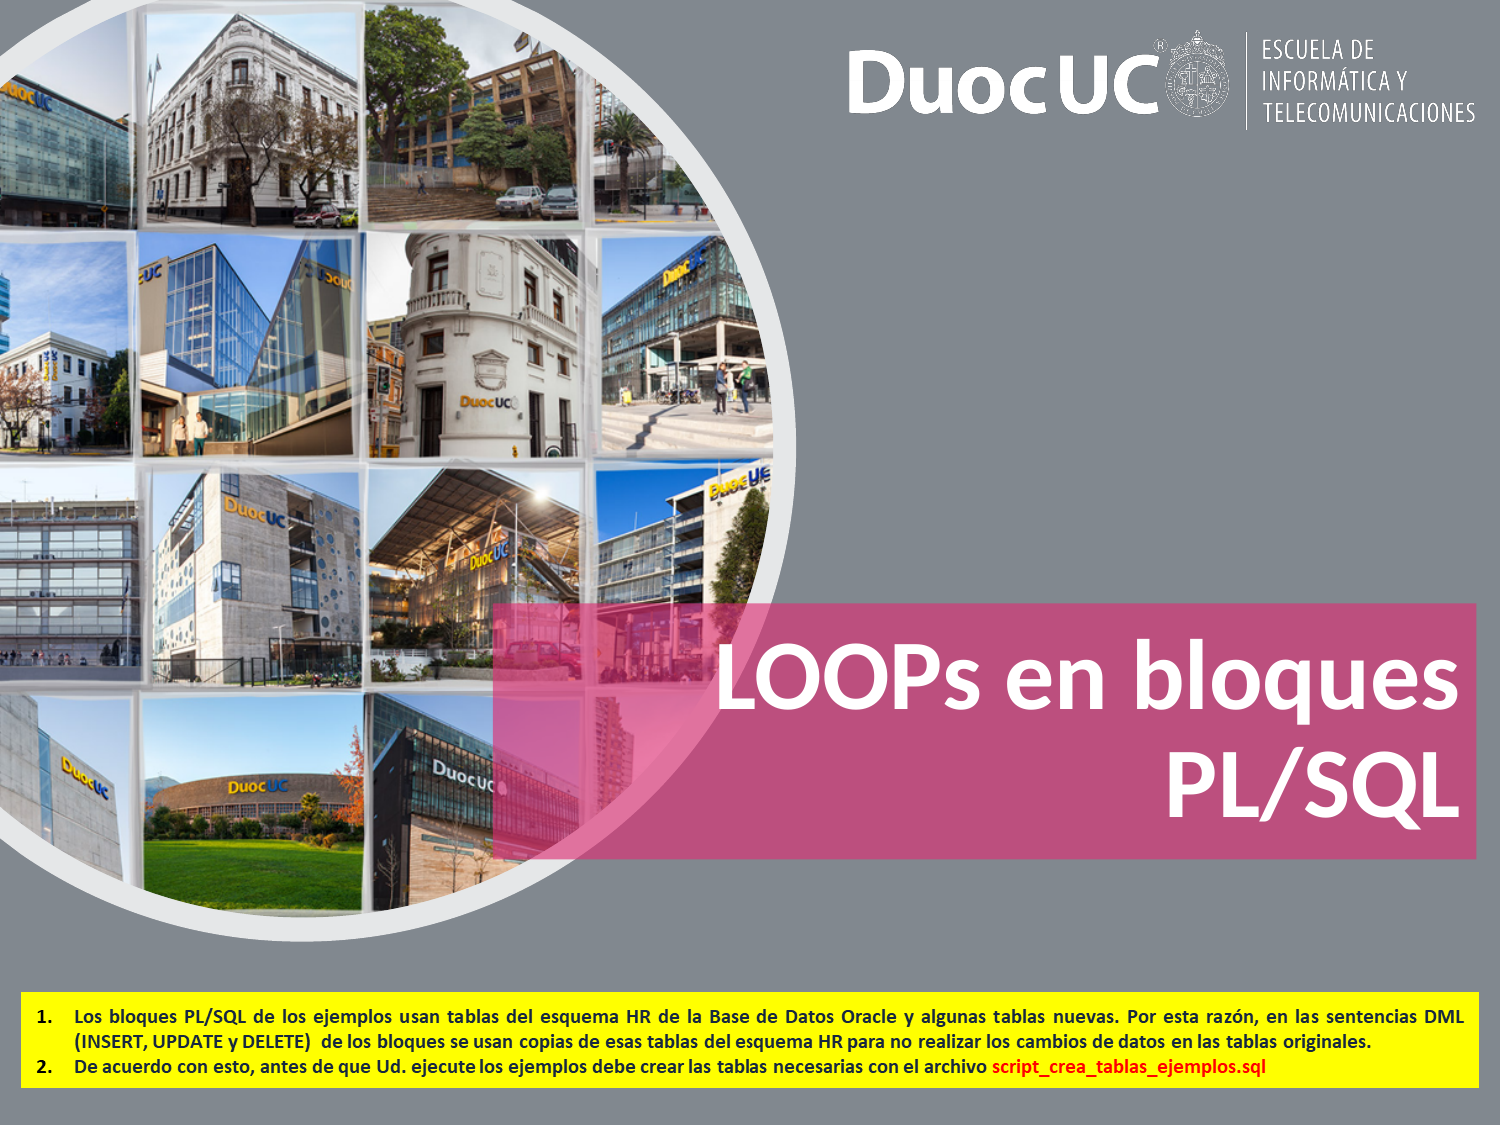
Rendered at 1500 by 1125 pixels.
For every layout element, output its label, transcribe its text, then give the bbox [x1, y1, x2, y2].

picture [0, 0, 774, 918]
picture [21, 991, 1479, 1093]
title LOOPs en bloques PL/SQL [492, 603, 1477, 860]
picture [849, 30, 1475, 130]
